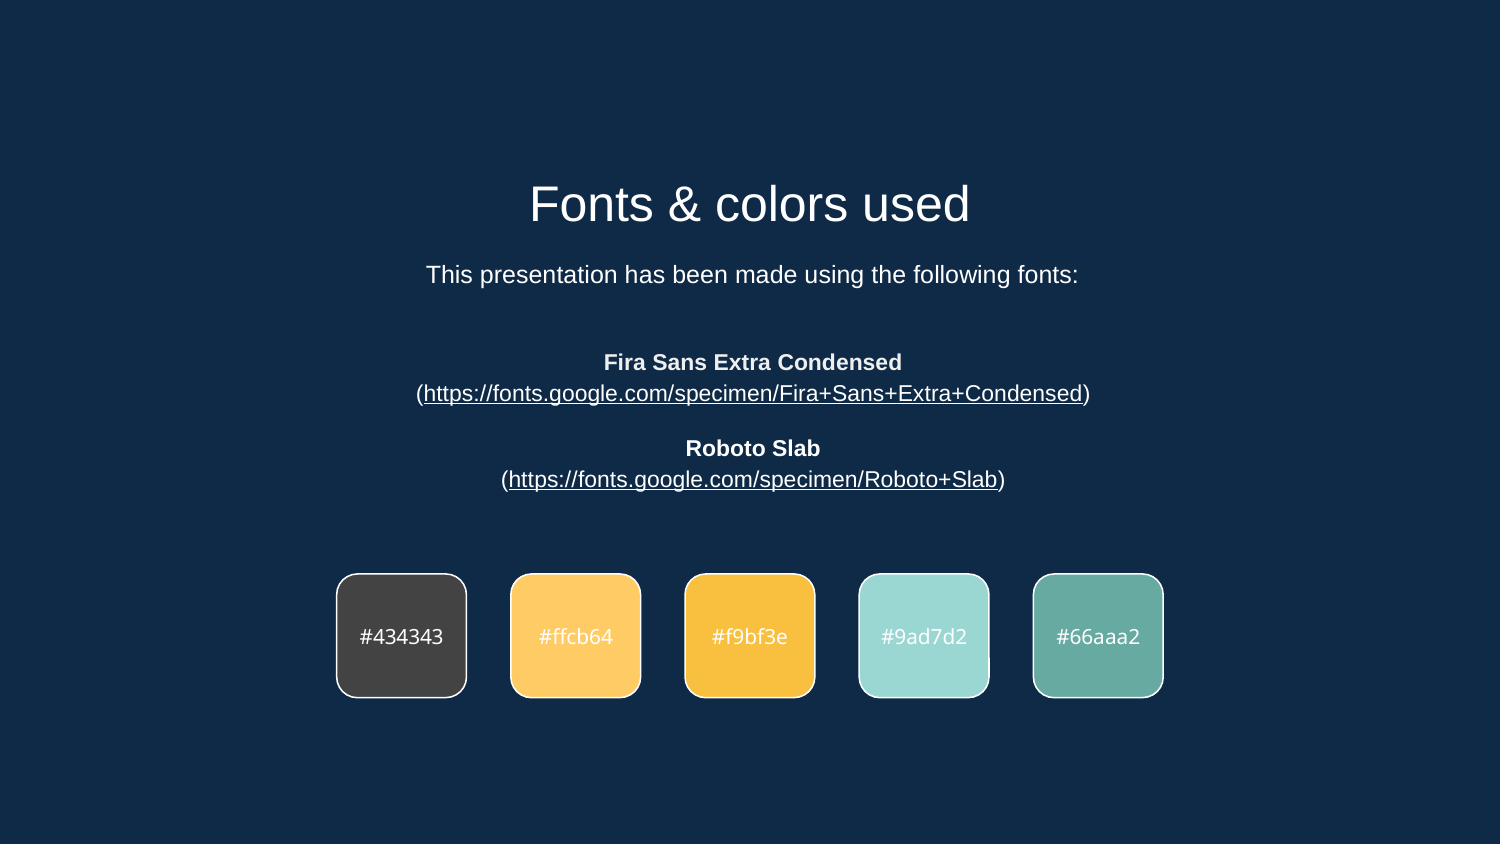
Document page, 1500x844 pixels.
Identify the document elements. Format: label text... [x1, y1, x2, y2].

text_box [1033, 672, 1164, 698]
text_box [685, 672, 815, 698]
text_box [859, 672, 989, 698]
text_box #f9bf3e [685, 599, 815, 672]
text_box [685, 573, 815, 599]
list This presentation has been made using the following fonts: [175, 239, 1332, 312]
text_box [510, 672, 641, 698]
text_box [336, 573, 467, 599]
text_box #66aaa2 [1033, 599, 1164, 672]
text_box [859, 573, 989, 599]
text_box [336, 672, 467, 698]
text_box #9ad7d2 [859, 599, 989, 672]
list Fira Sans Extra Condensed (https://fonts.google.com/specimen/Fira+Sans+Extra+Condensed) Roboto Slab (https://fonts.google.com/specimen/Roboto+Slab) [175, 314, 1332, 521]
text_box [510, 573, 641, 599]
text_box #ffcb64 [510, 599, 641, 672]
title Fonts & colors used [171, 156, 1328, 236]
text_box [1033, 573, 1164, 599]
text_box #434343 [336, 599, 467, 672]
